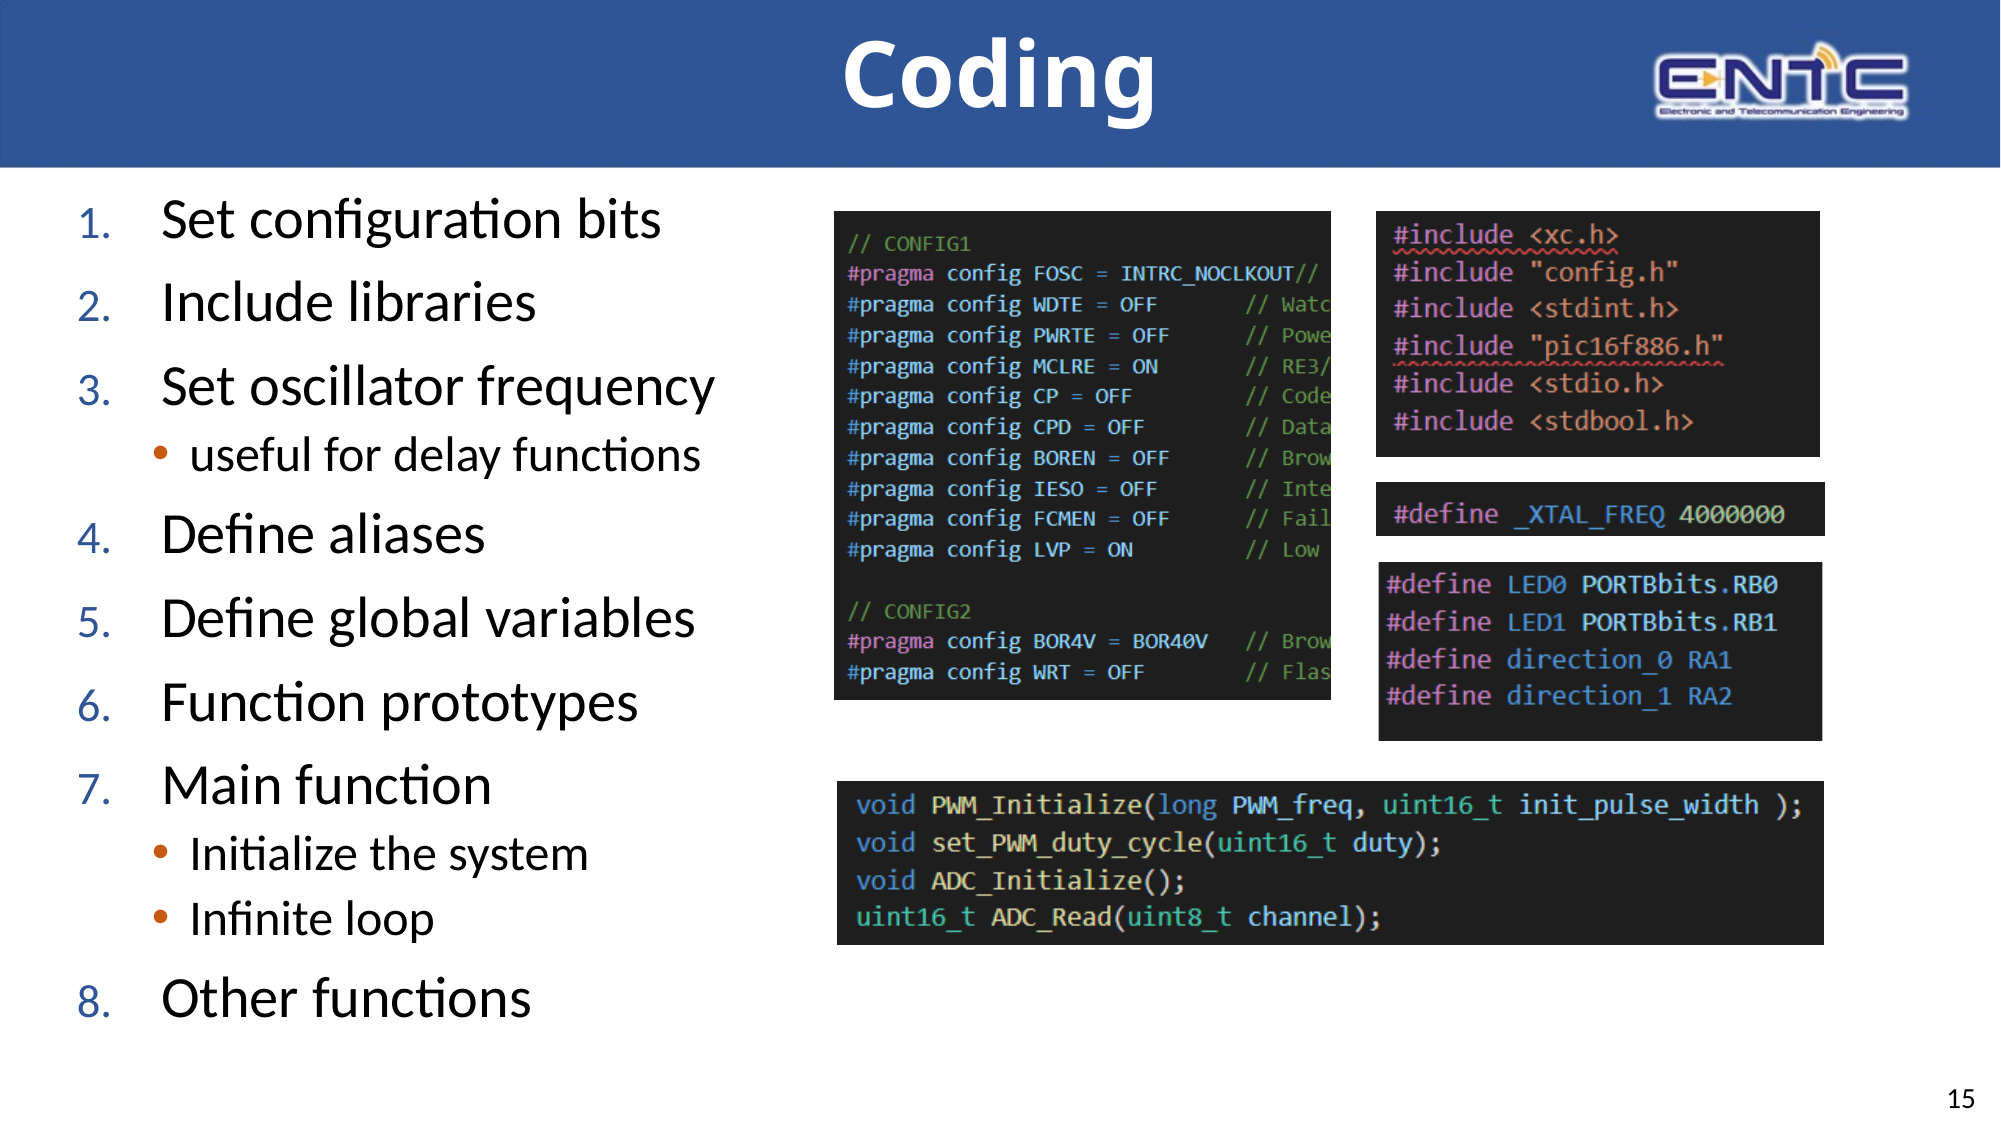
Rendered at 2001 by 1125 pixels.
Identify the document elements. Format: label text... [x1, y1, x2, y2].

picture [0, 0, 2001, 1125]
slide_number 15 [1540, 1066, 1991, 1125]
title Coding [0, 3, 2000, 152]
list Set configuration bits Include libraries Set oscillator frequency useful for delay functions Define aliases Define global variables Function prototypes Main function Initialize the system Infinite loop Other functions [61, 180, 1970, 1043]
